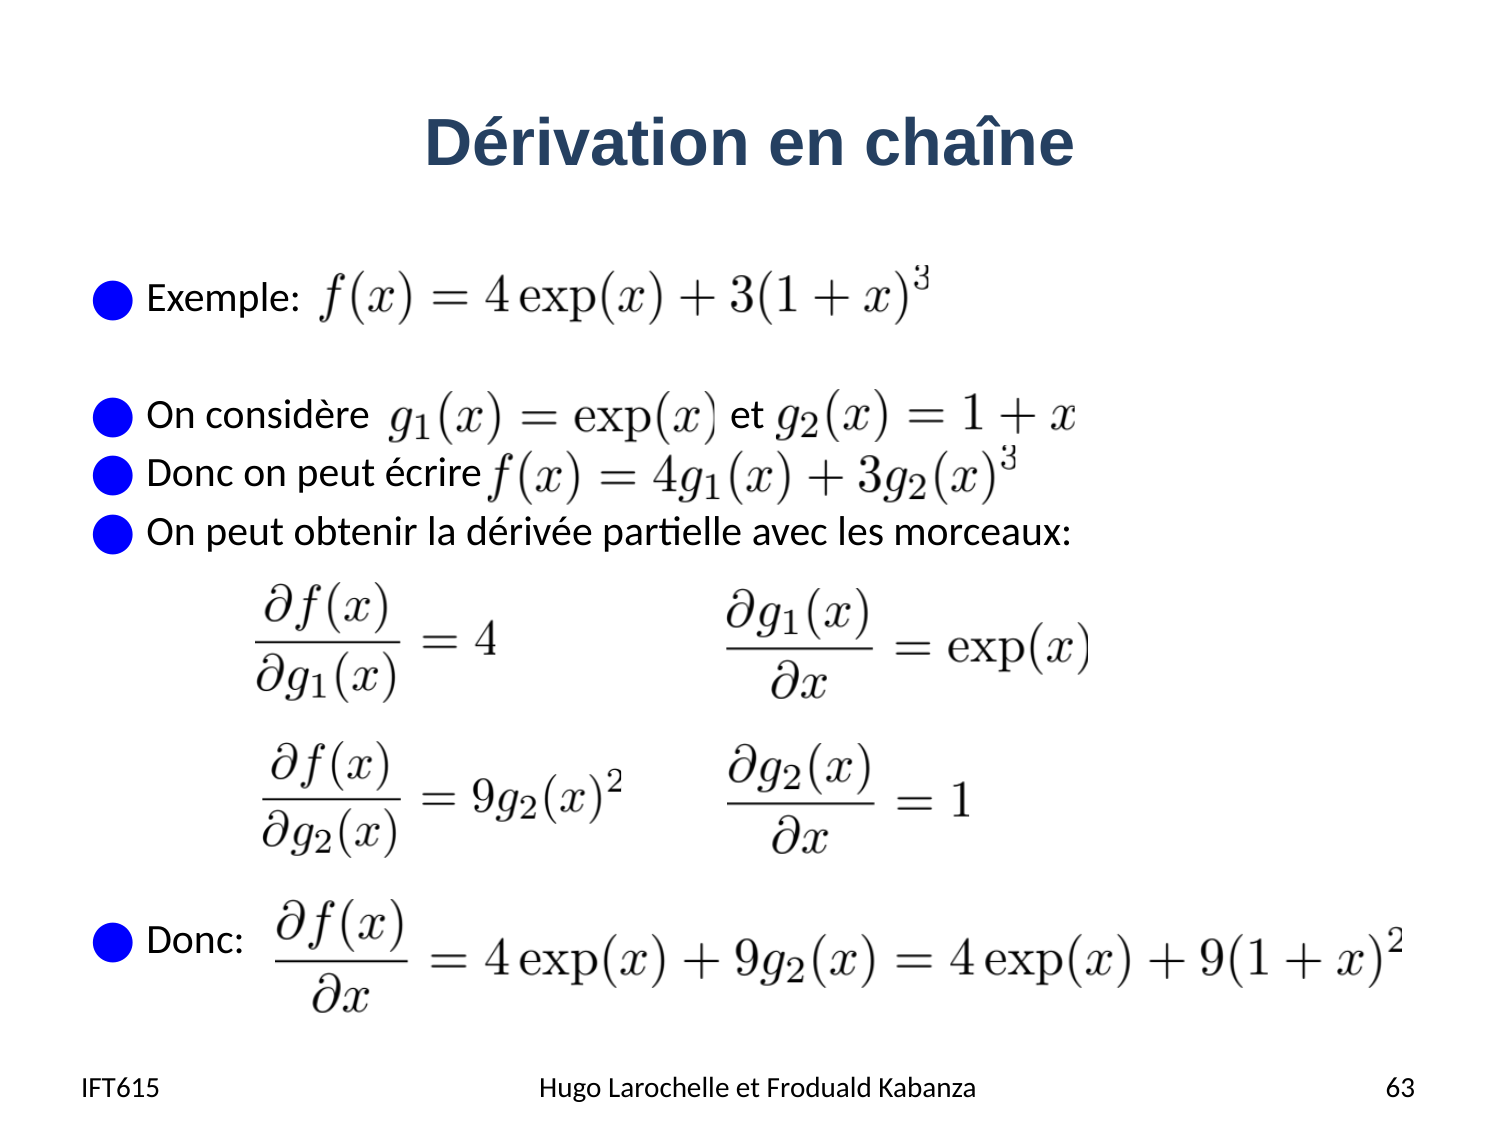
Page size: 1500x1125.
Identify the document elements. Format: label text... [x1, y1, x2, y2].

title Dérivation en chaîne [75, 45, 1425, 233]
picture [319, 264, 929, 325]
footer Hugo Larochelle et Froduald Kabanza [520, 1056, 996, 1117]
picture [726, 587, 1089, 699]
picture [388, 391, 1016, 505]
picture [274, 898, 1403, 1013]
slide_number IFT615 [66, 1056, 356, 1117]
picture [775, 388, 1075, 443]
picture [726, 742, 970, 855]
slide_number 63 [1080, 1056, 1431, 1117]
picture [254, 582, 496, 704]
list Exemple: On considère et Donc on peut écrire On peut obtenir la dérivée partielle avec les morceaux: Donc: [75, 262, 1425, 1005]
picture [261, 741, 622, 858]
